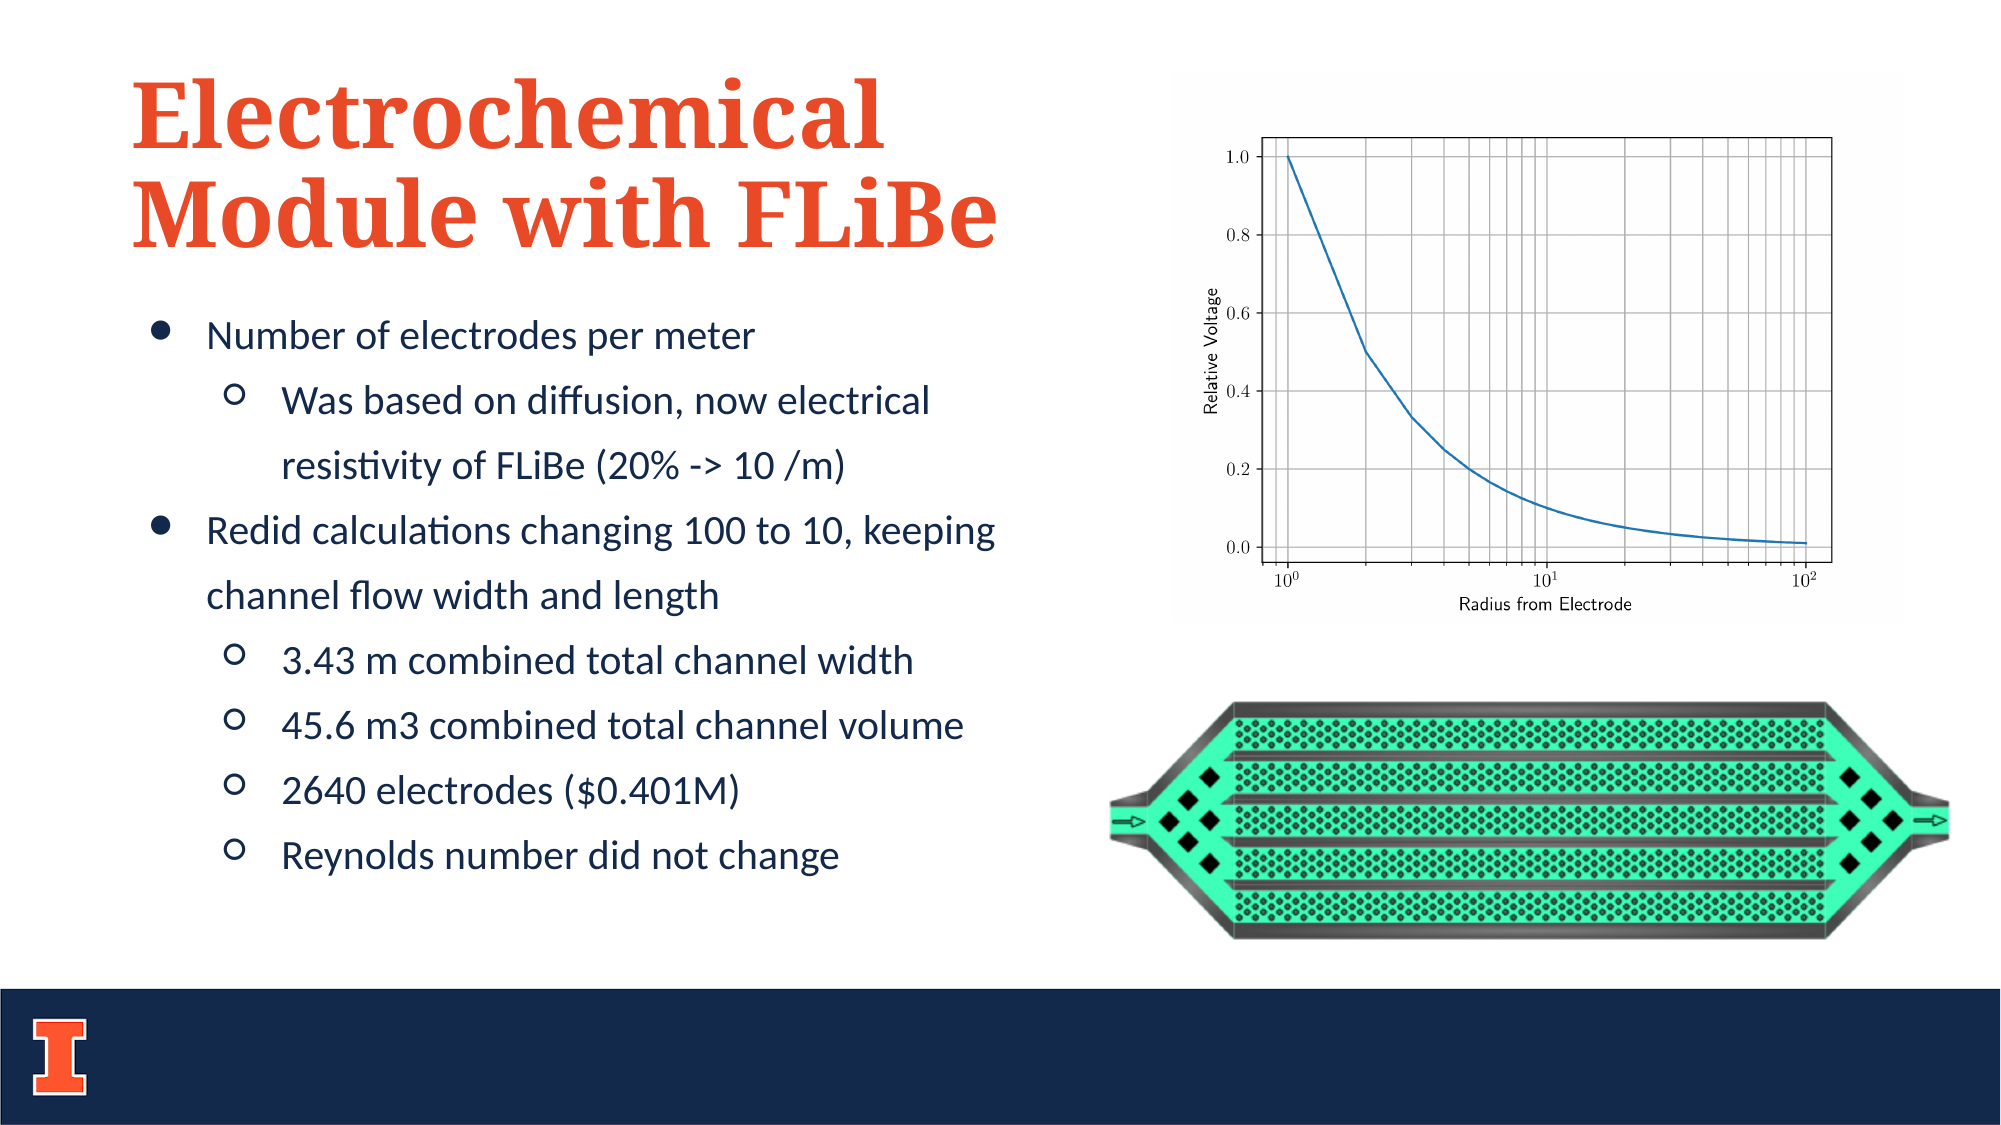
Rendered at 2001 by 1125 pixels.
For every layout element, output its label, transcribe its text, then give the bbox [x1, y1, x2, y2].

text_box Electrochemical Module with FLiBe [116, 59, 1019, 277]
picture [0, 0, 2001, 1125]
text_box Number of electrodes per meter Was based on diffusion, now electrical resistivity of FLiBe (20% -> 10 /m) Redid calculations changing 100 to 10, keeping channel flow width and length 3.43 m combined total channel width 45.6 m3 combined total channel volume 2640 electrodes ($0.401M) Reynolds number did not change [116, 277, 1068, 982]
